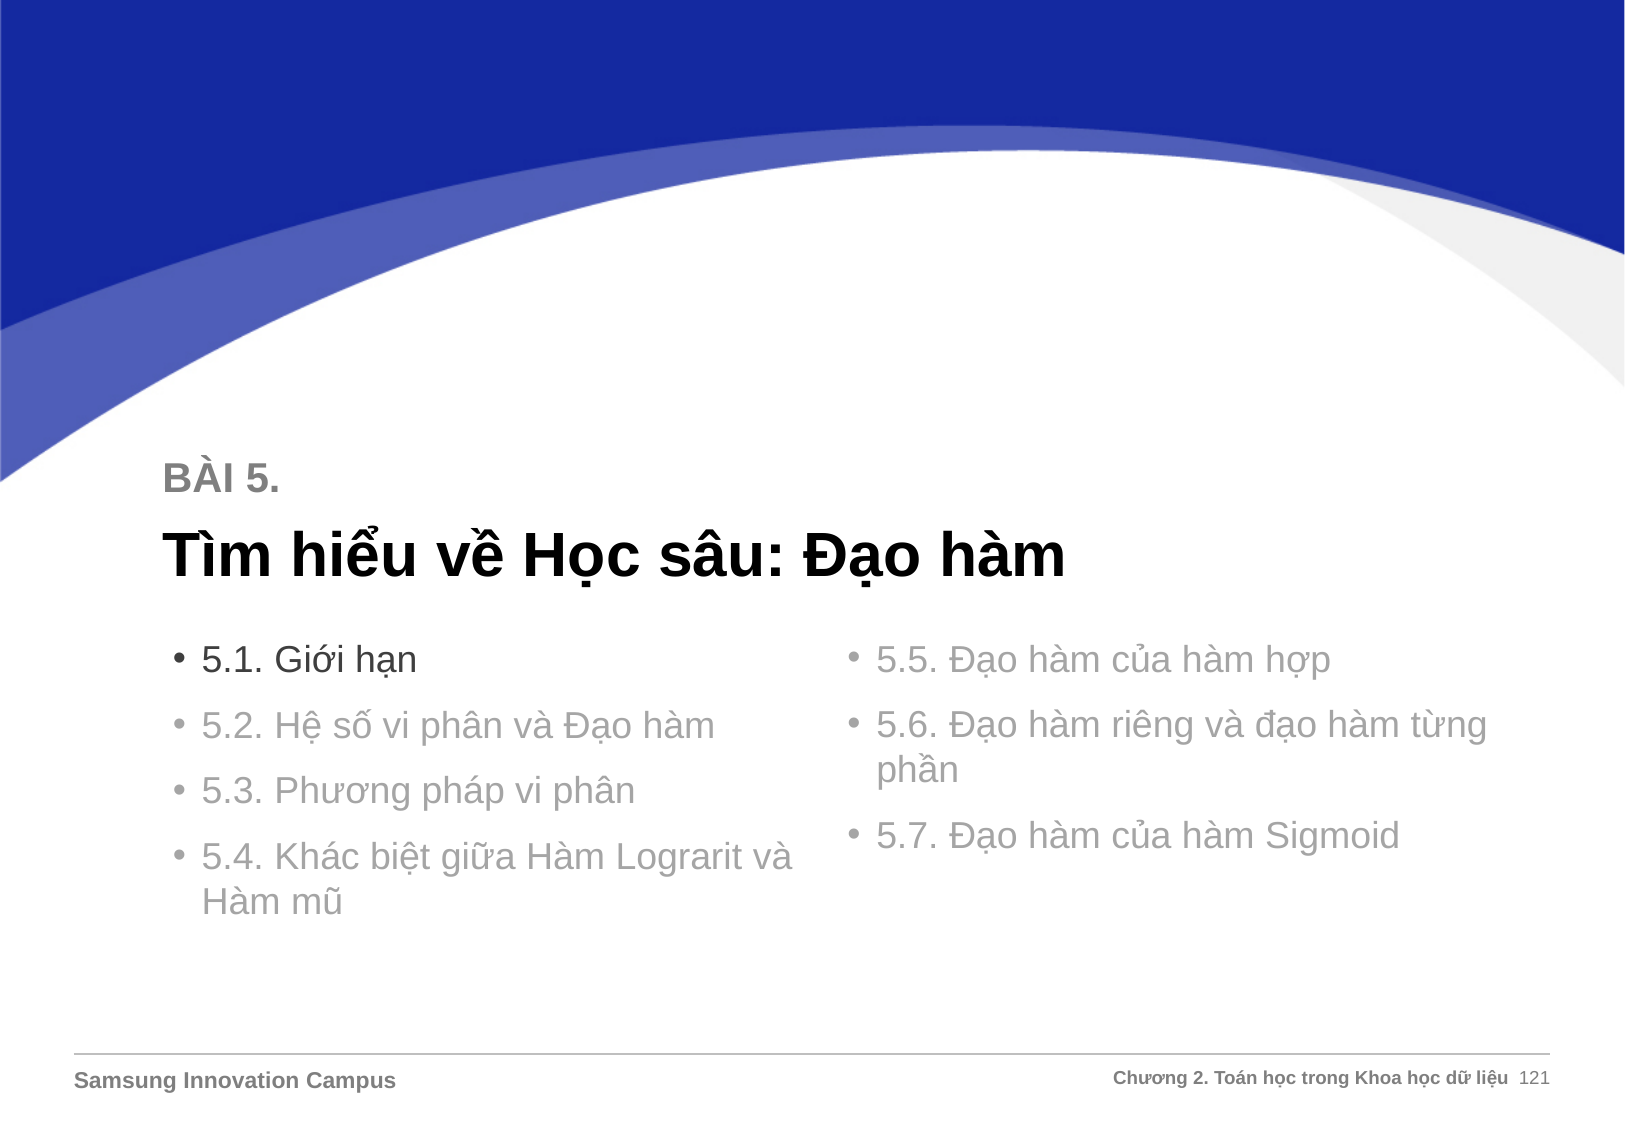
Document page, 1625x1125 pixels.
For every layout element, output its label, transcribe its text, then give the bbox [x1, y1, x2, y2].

picture [0, 0, 1625, 1125]
text_box Tìm hiểu về Học sâu: Đạo hàm [162, 514, 1625, 590]
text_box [172, 634, 1499, 926]
text_box BÀI 5. [162, 450, 1061, 502]
